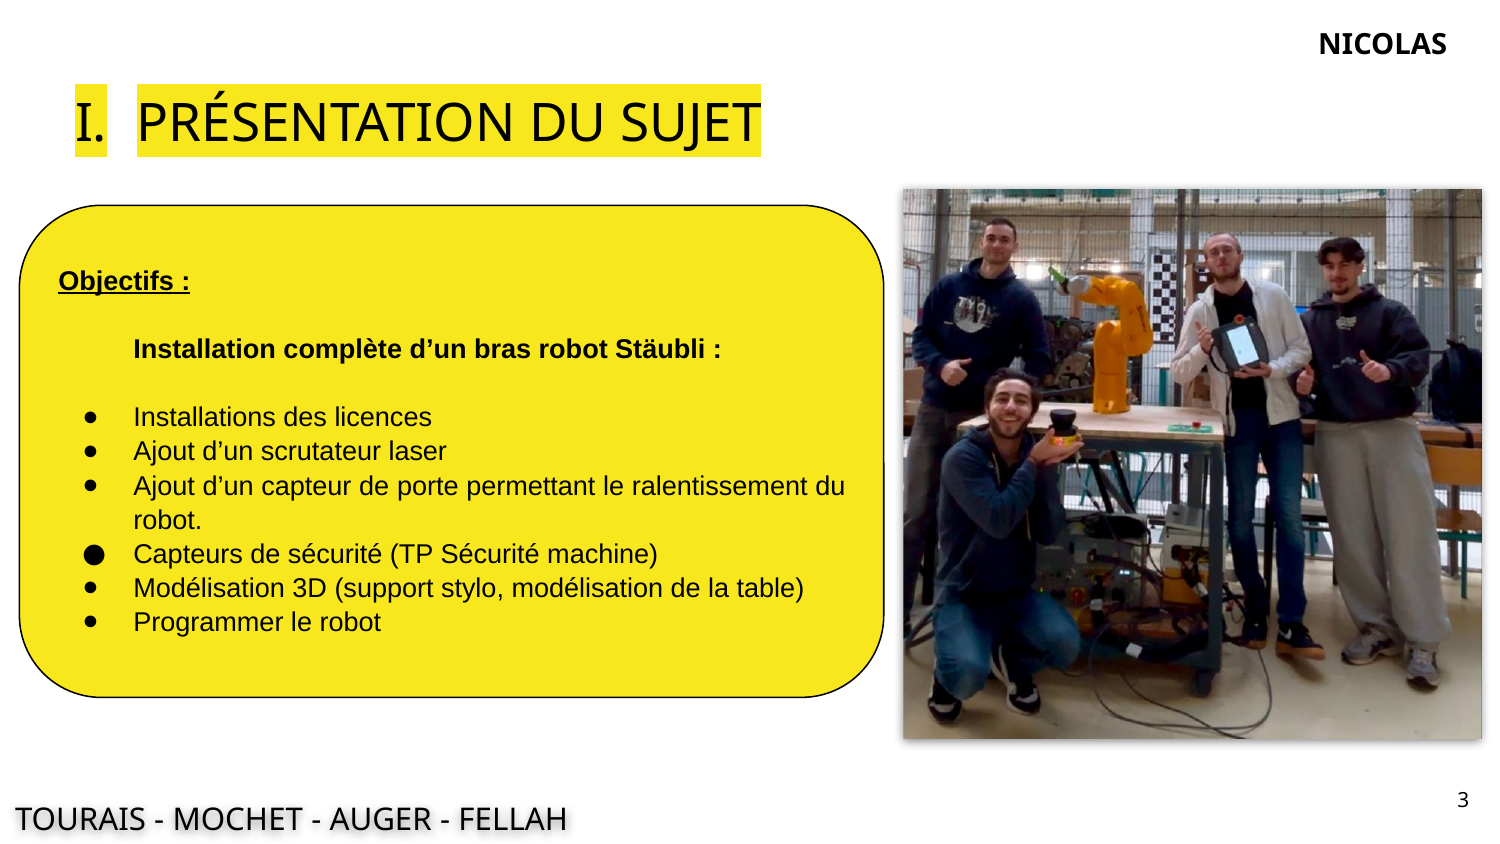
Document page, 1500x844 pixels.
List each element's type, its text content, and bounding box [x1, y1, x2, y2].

slide_number ‹#› [1394, 769, 1484, 834]
text_box Objectifs : Installation complète d’un bras robot Stäubli : Installations des licences Ajout d’un scrutateur laser Ajout d’un capteur de porte permettant le ralentissement du robot. Capteurs de sécurité (TP Sécurité machine) Modélisation 3D (support stylo, modélisation de la table) Programmer le robot [19, 205, 884, 698]
picture [903, 188, 1483, 739]
text_box NICOLAS [1303, 10, 1493, 67]
text_box TOURAIS - MOCHET - AUGER - FELLAH [0, 784, 947, 844]
title PRÉSENTATION DU SUJET [51, 72, 1449, 167]
